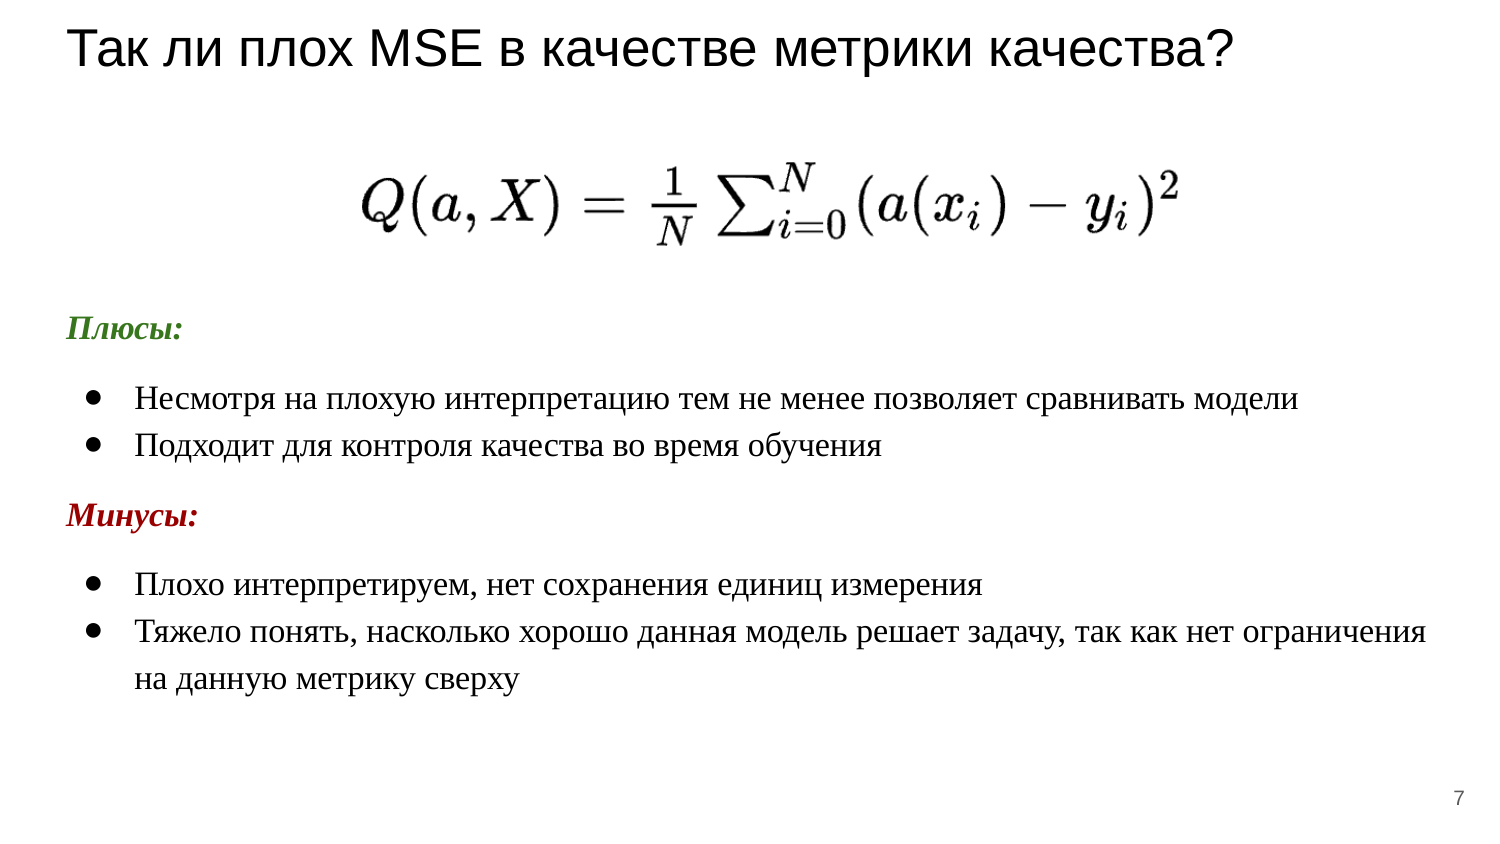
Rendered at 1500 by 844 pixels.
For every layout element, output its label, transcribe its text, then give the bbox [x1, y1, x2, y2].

list Плюсы: Несмотря на плохую интерпретацию тем не менее позволяет сравнивать модели Подходит для контроля качества во время обучения Минусы: Плохо интерпретируем, нет сохранения единиц измерения Тяжело понять, насколько хорошо данная модель решает задачу, так как нет ограничения на данную метрику сверху [51, 151, 1449, 712]
picture [359, 155, 1186, 250]
title Так ли плох MSE в качестве метрики качества? [51, 0, 1449, 92]
slide_number ‹#› [1389, 764, 1480, 830]
